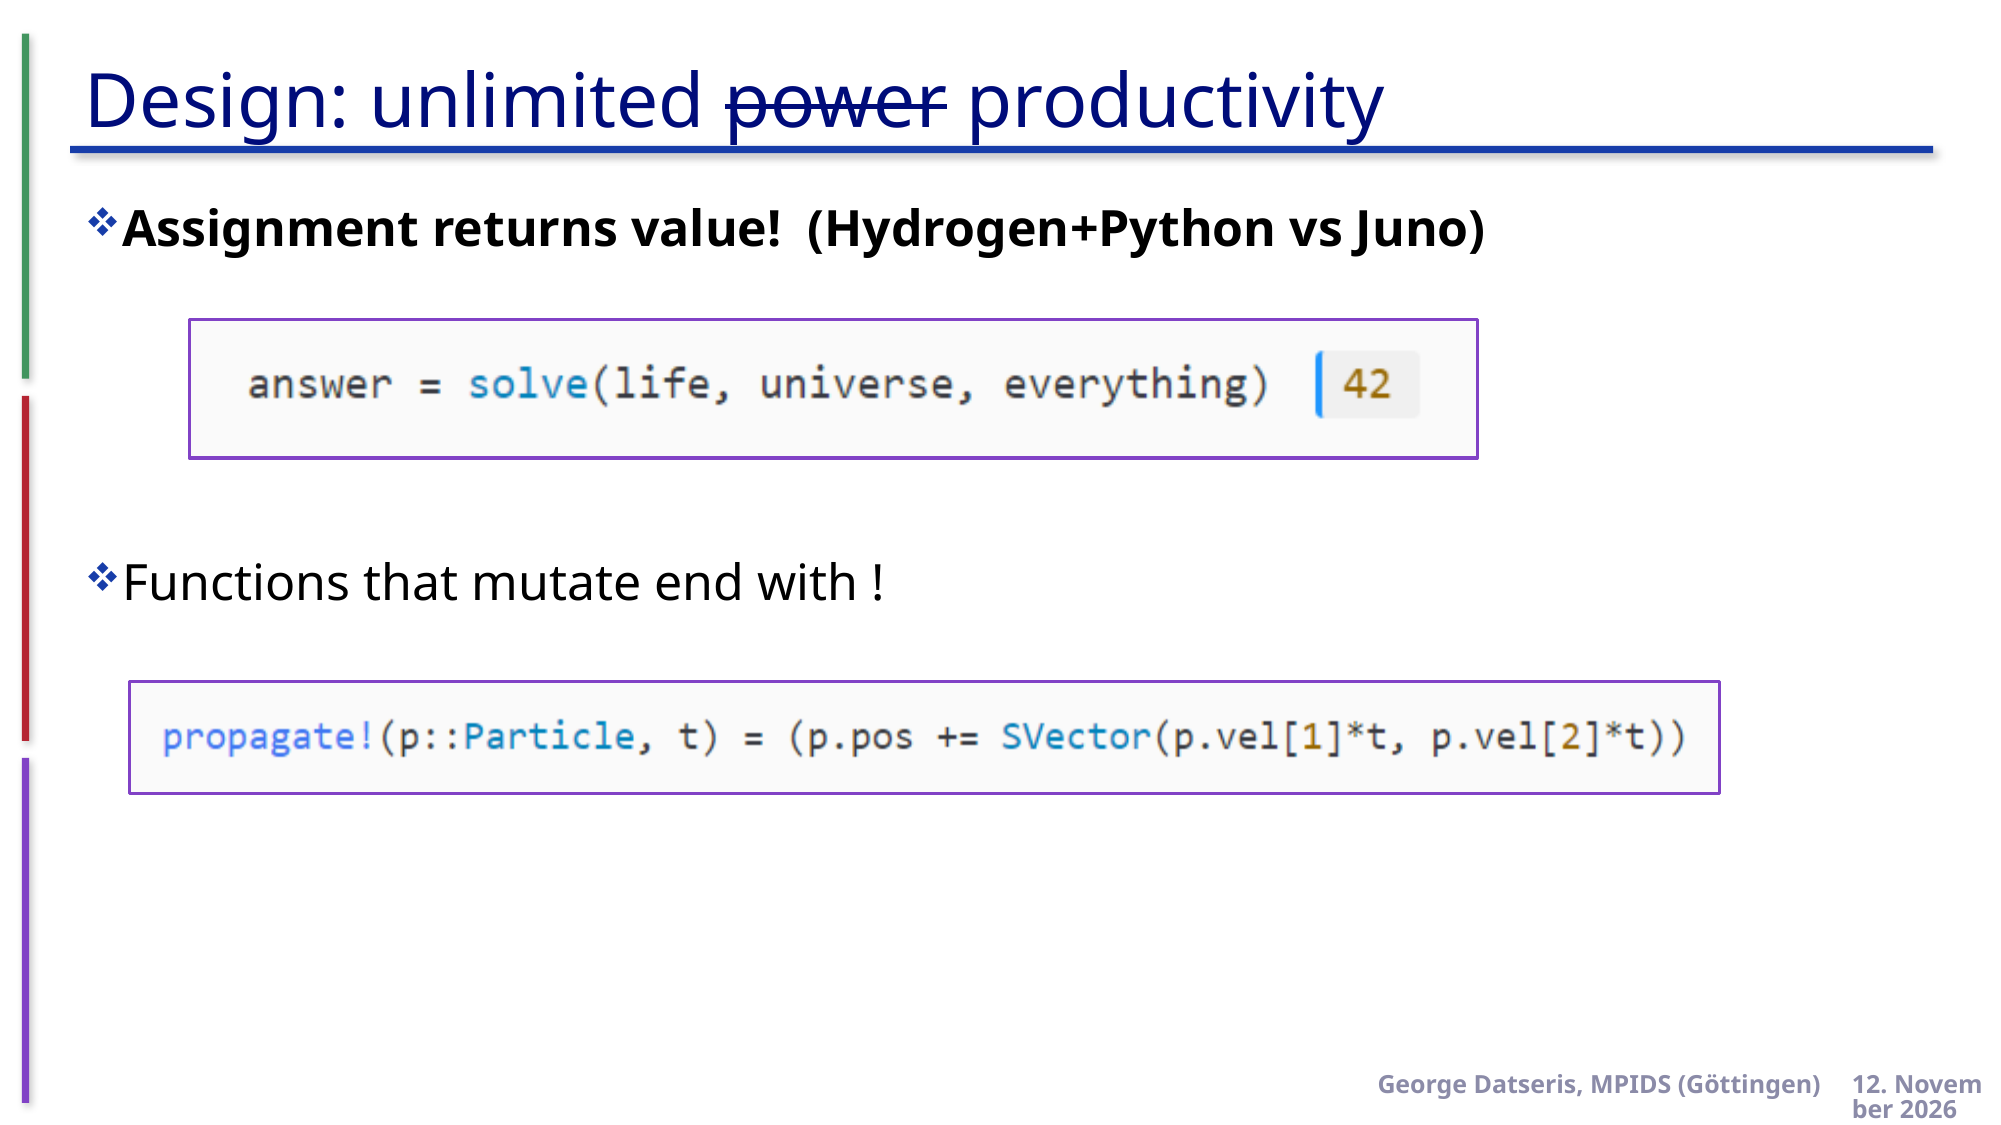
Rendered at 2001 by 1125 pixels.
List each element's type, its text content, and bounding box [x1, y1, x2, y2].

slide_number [1837, 1068, 2000, 1103]
picture [131, 682, 1718, 793]
list Assignment returns value! (Hydrogen+Python vs Juno) Functions that mutate end with ! [70, 195, 1934, 1103]
title Design: unlimited power productivity [70, 33, 1764, 151]
footer George Datseris, MPIDS (Göttingen) [1161, 1068, 1837, 1103]
picture [190, 320, 1476, 457]
